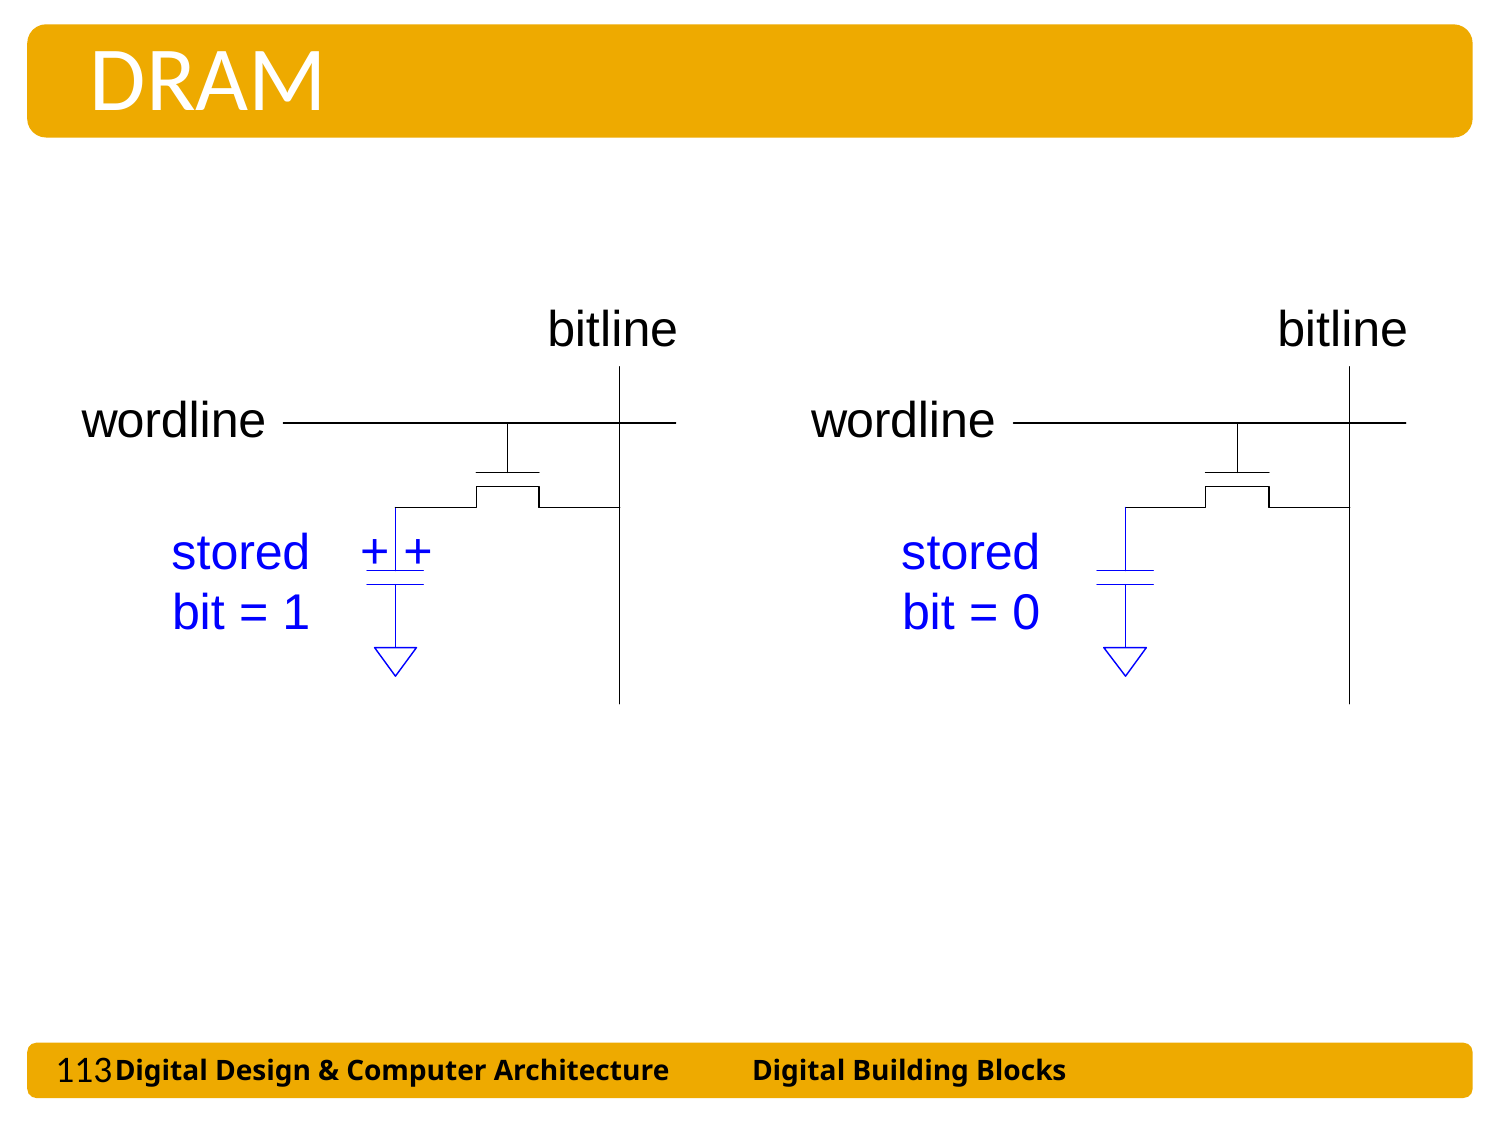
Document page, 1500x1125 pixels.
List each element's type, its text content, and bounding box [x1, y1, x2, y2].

slide_number 113 [40, 1037, 164, 1096]
text_box DRAM [75, 11, 1463, 136]
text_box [0, 287, 1451, 776]
